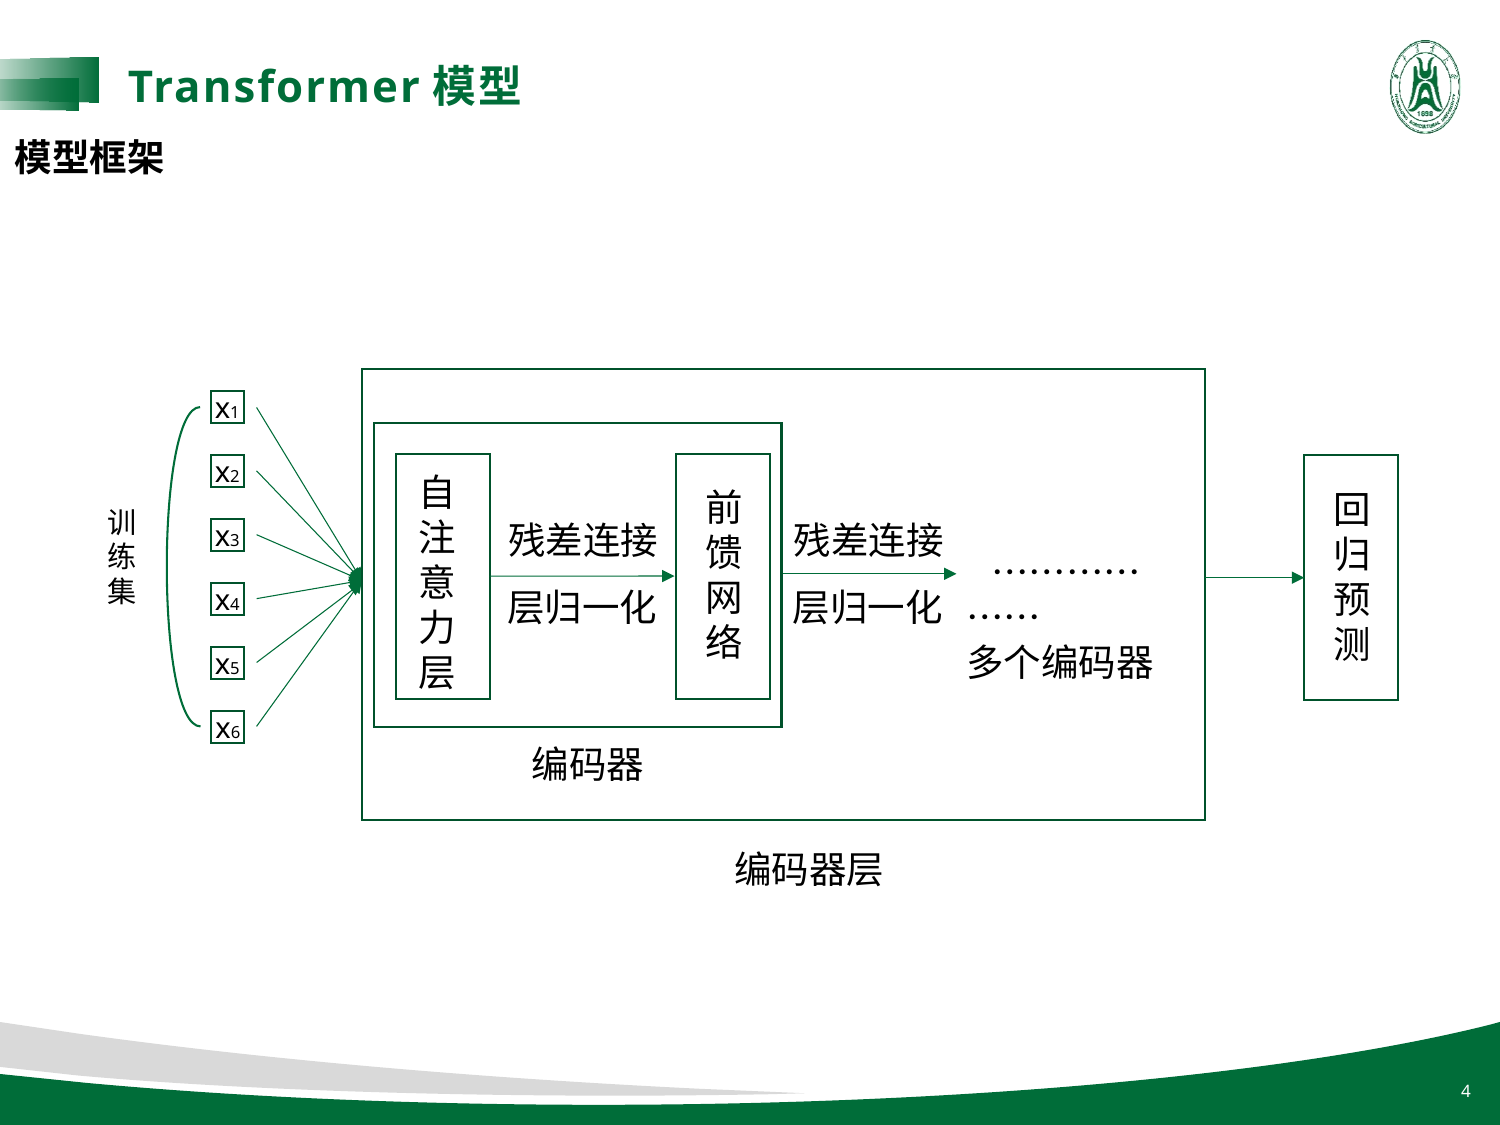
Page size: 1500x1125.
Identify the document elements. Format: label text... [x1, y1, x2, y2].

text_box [256, 580, 362, 727]
text_box 层归一化 [492, 577, 675, 672]
text_box 编码器 [482, 821, 715, 830]
text_box x1 [200, 382, 257, 432]
text_box 回归预测 [1318, 478, 1384, 673]
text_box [256, 471, 362, 535]
text_box 残差连接 [493, 509, 726, 569]
text_box 层归一化 [778, 576, 961, 672]
text_box 训练集 [93, 496, 167, 615]
text_box x2 [201, 445, 256, 496]
text_box x4 [201, 573, 256, 624]
text_box 残差连接 [779, 509, 1012, 569]
text_box 编码器层 [685, 839, 918, 936]
text_box x3 [201, 509, 256, 560]
text_box x6 [200, 701, 257, 752]
text_box x5 [201, 637, 256, 688]
picture [1385, 33, 1464, 137]
text_box 模型框架 [0, 126, 1157, 187]
text_box [1303, 454, 1399, 701]
slide_number 4 [1148, 1062, 1486, 1122]
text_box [256, 535, 362, 580]
text_box Transformer模型 [113, 51, 929, 120]
text_box [361, 368, 1206, 821]
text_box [256, 407, 362, 471]
